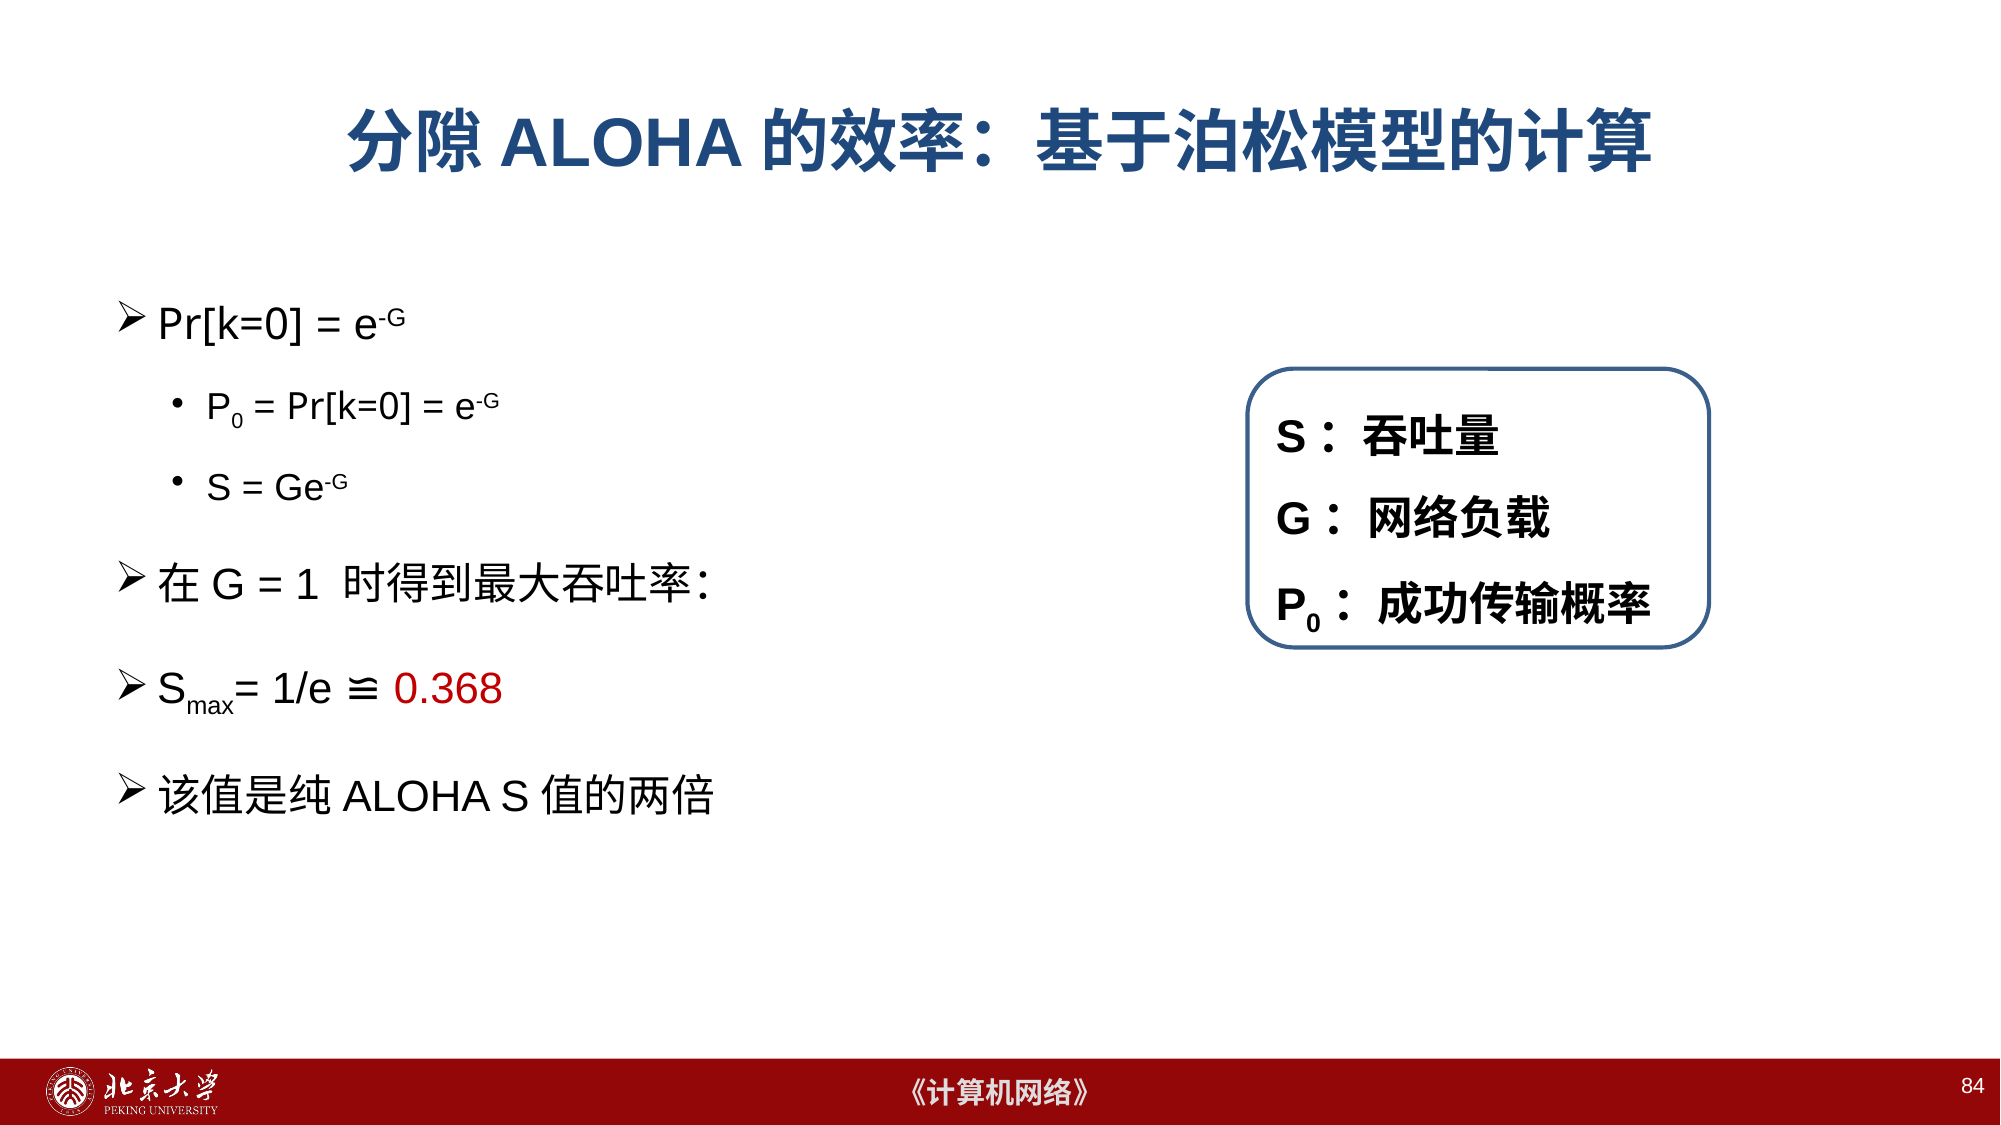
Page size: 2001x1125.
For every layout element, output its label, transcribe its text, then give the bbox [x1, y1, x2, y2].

title 分隙ALOHA的效率：基于泊松模型的计算 [99, 45, 1900, 233]
picture [46, 1067, 218, 1116]
text_box S：吞吐量 G：网络负载 P0：成功传输概率 [1245, 366, 1712, 650]
slide_number 84 [1455, 1064, 2000, 1125]
list Pr[k=0] = e-G P0 = Pr[k=0] = e-G S = Ge-G 在G = 1 时得到最大吞吐率： Smax= 1/e ≌ 0.368 该值是纯ALOHA S值的两倍 [99, 262, 1900, 1005]
